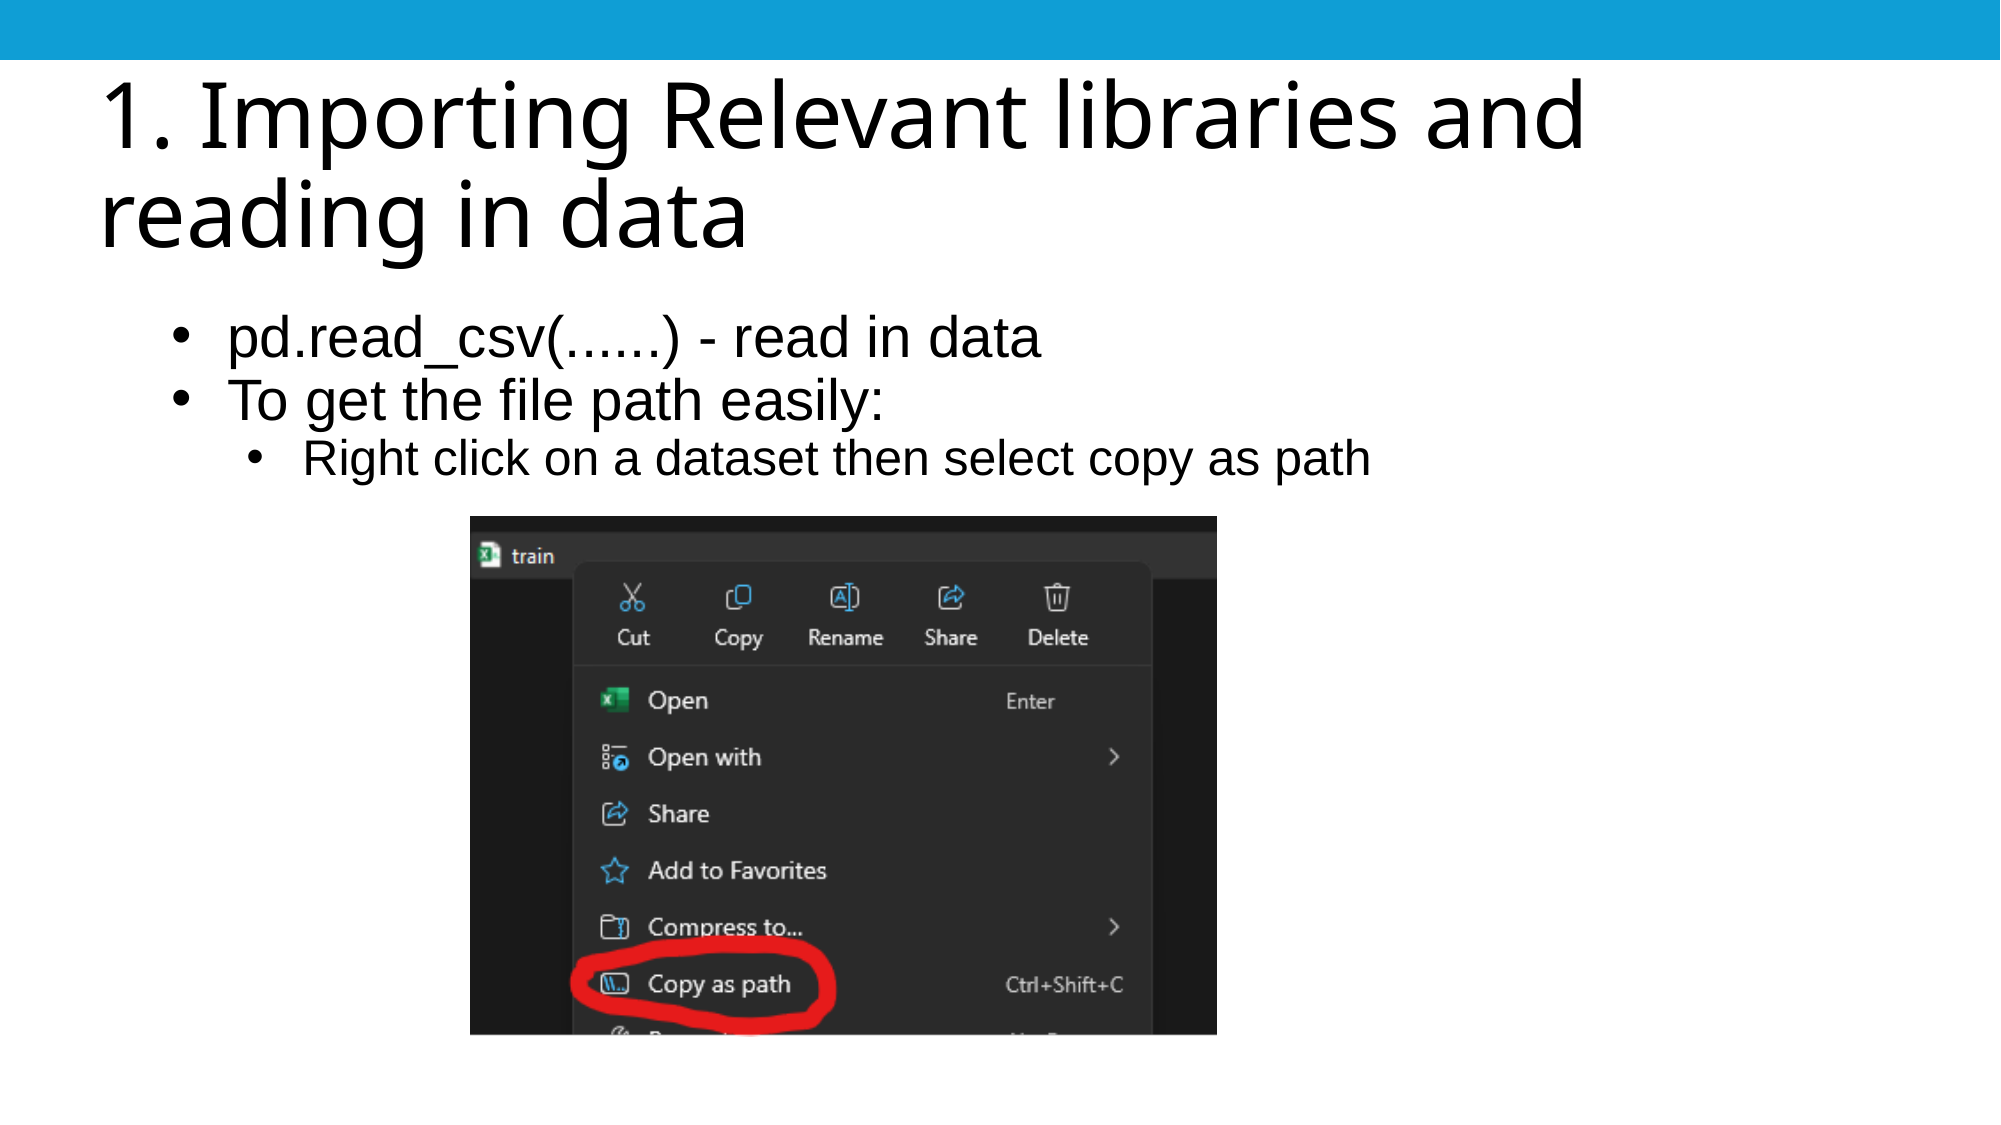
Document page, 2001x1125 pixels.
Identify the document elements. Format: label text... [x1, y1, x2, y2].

picture [469, 516, 1217, 1037]
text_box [0, 0, 2000, 61]
list pd.read_csv(......) - read in data To get the file path easily: Right click on a dataset then select copy as path [137, 299, 1863, 1014]
title 1. Importing Relevant libraries and reading in data [83, 71, 1863, 278]
